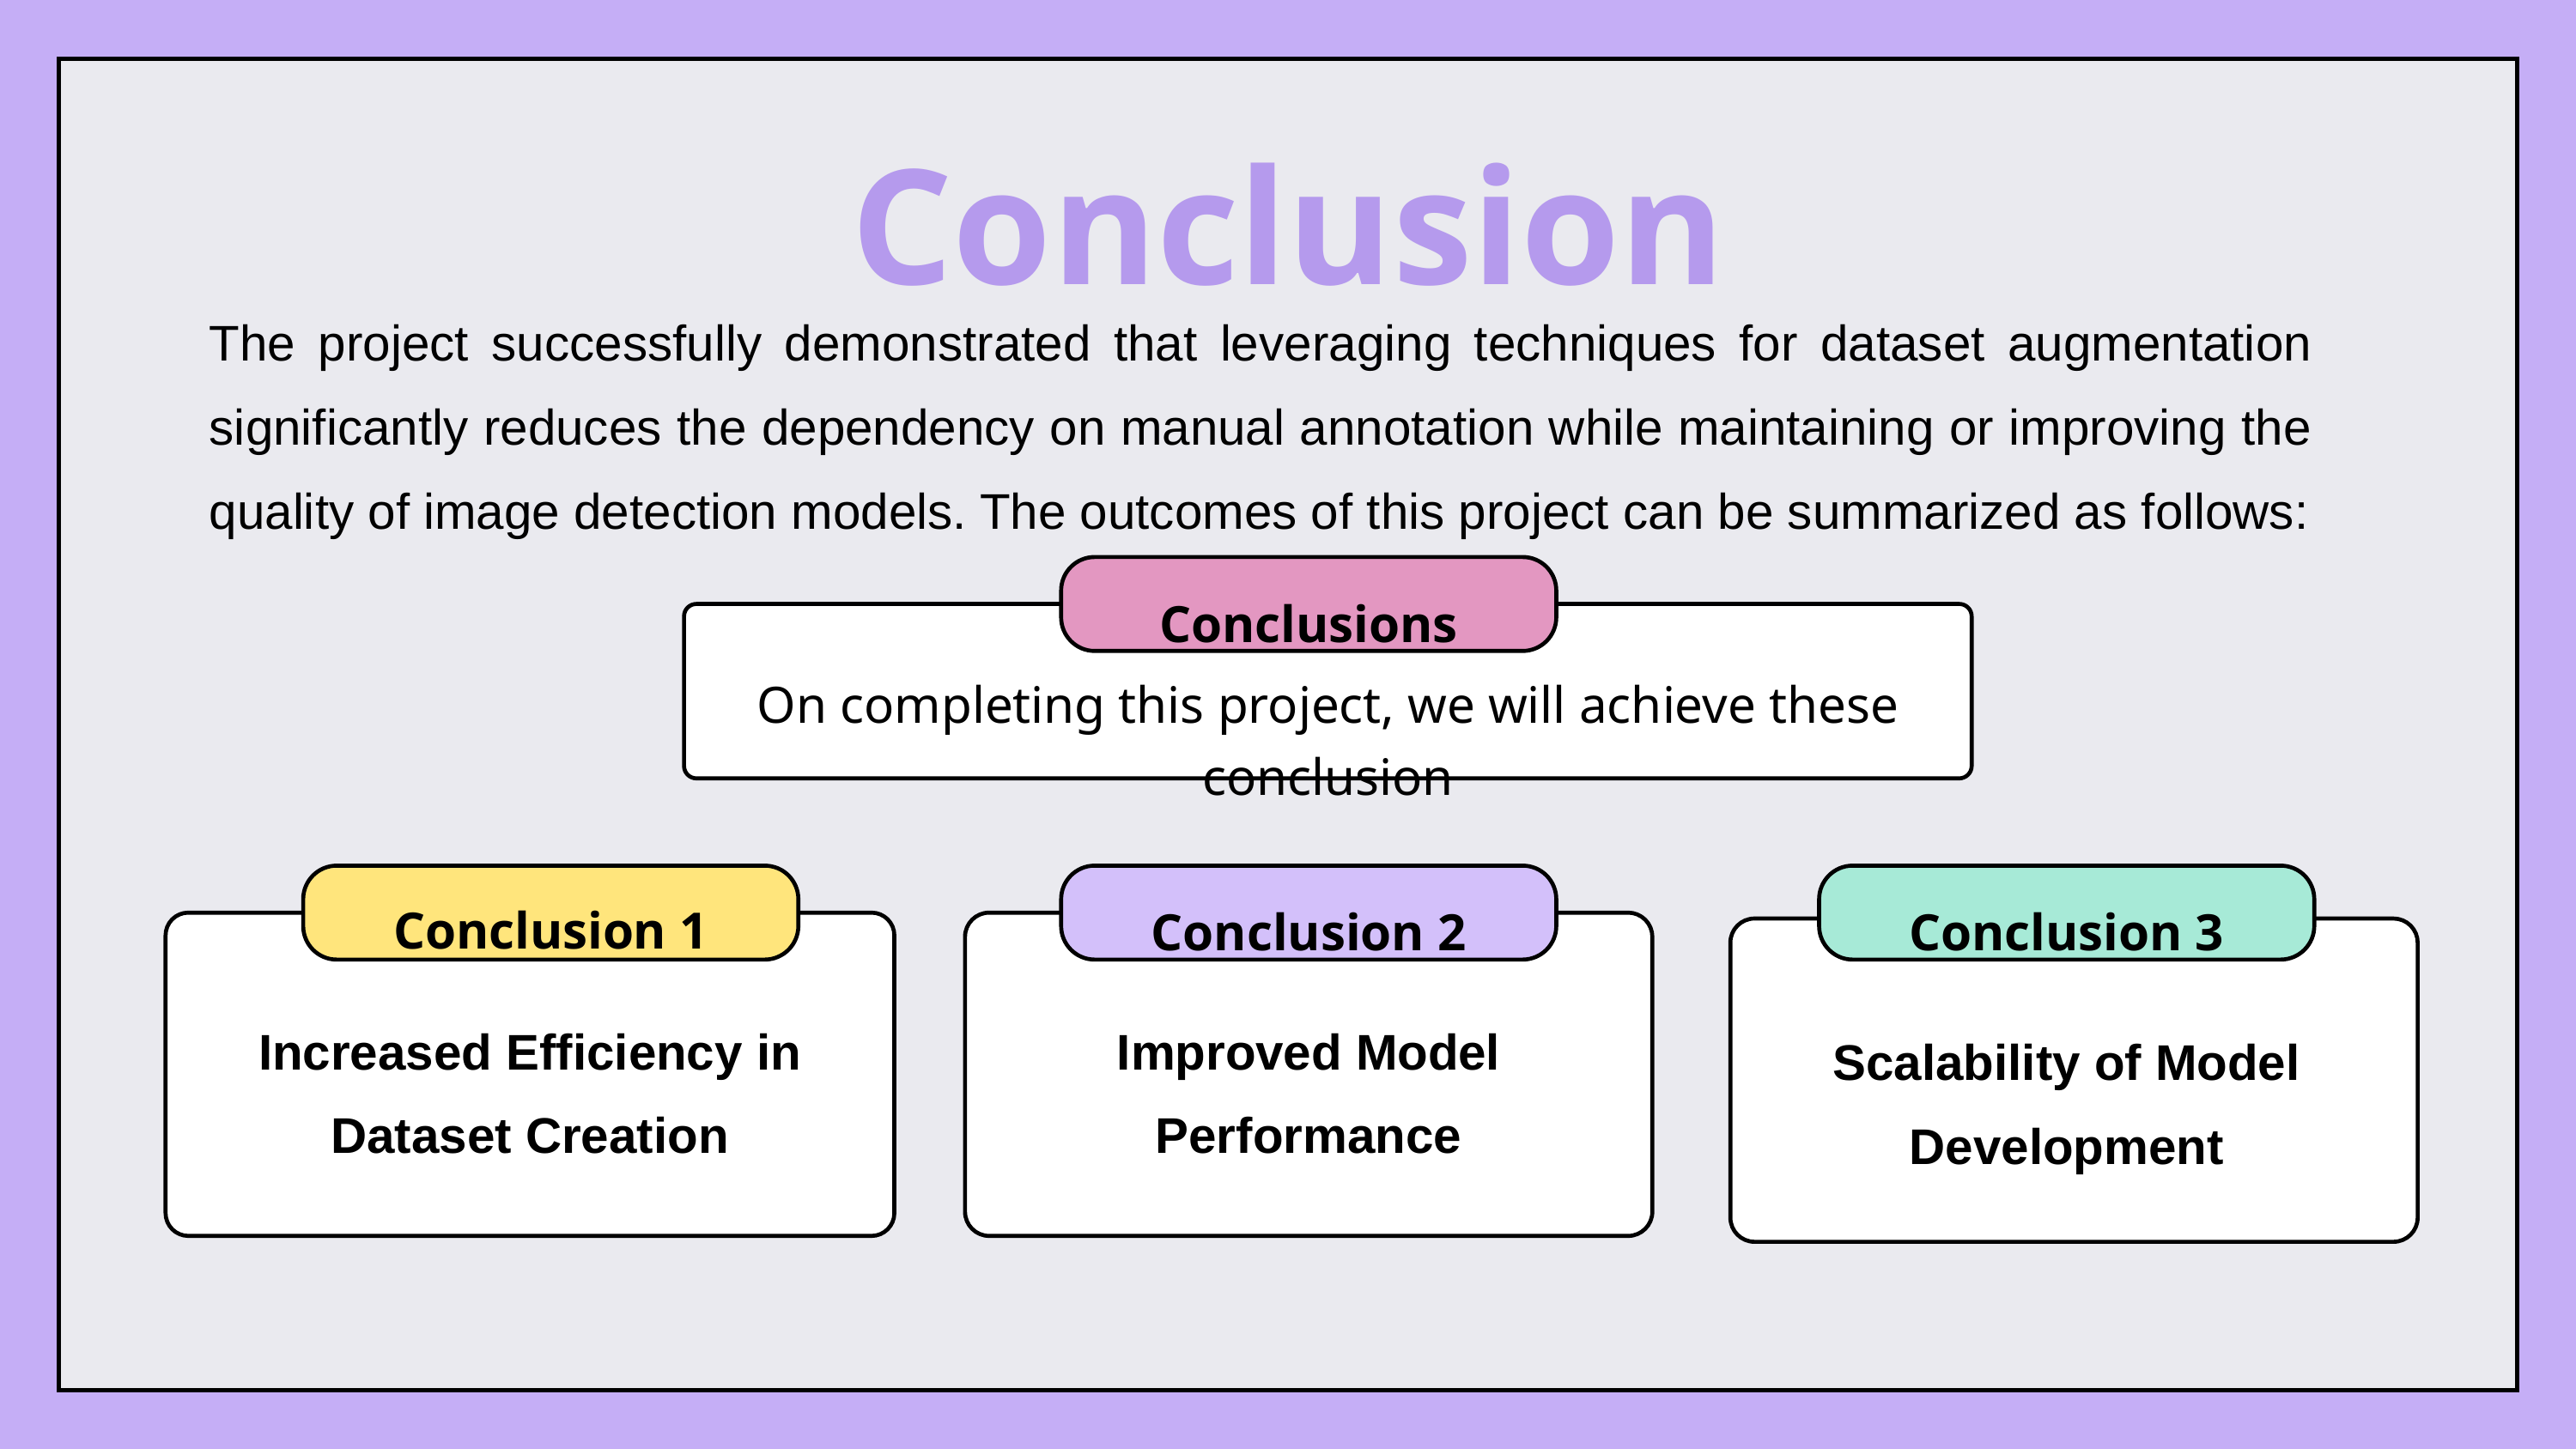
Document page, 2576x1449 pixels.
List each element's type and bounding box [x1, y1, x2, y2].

text_box [1819, 853, 2315, 962]
text_box [165, 900, 895, 1236]
text_box [1060, 545, 1557, 653]
text_box [302, 853, 799, 961]
text_box [58, 38, 2518, 1391]
text_box [964, 900, 1653, 1236]
text_box [1729, 906, 2418, 1242]
text_box [1060, 853, 1557, 962]
text_box [683, 585, 1972, 779]
